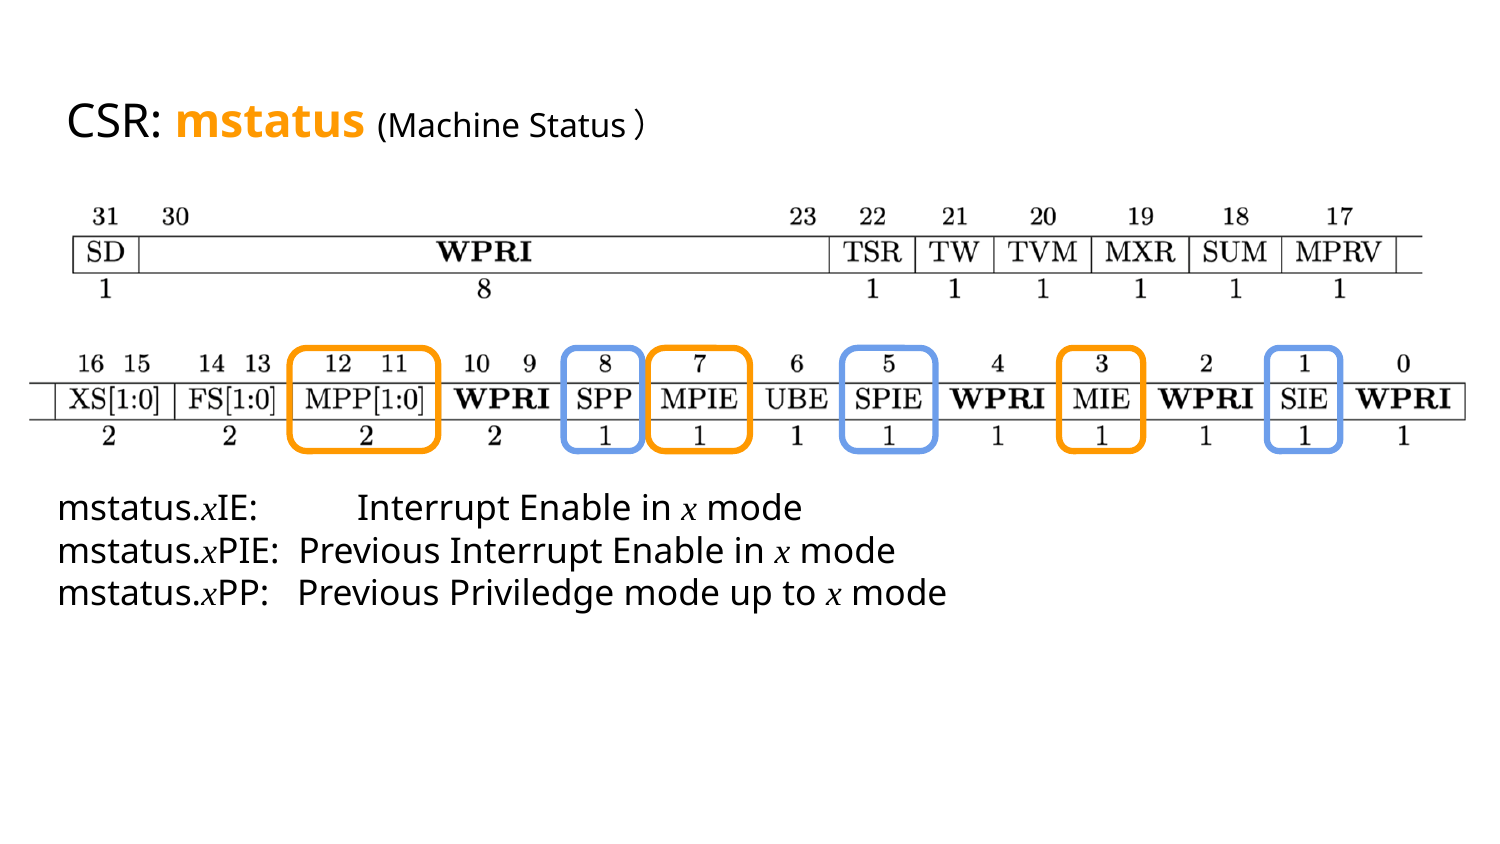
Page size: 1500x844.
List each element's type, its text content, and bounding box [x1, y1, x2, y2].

text_box CSR: mstatus (Machine Status） [51, 72, 1449, 167]
text_box [51, 479, 1449, 752]
picture [0, 182, 1500, 471]
text_box mstatus.xIE: Interrupt Enable in x mode mstatus.xPIE: Previous Interrupt Enable in x mode mstatus.xPP: Previous Priviledge mode up to x mode [42, 479, 971, 628]
